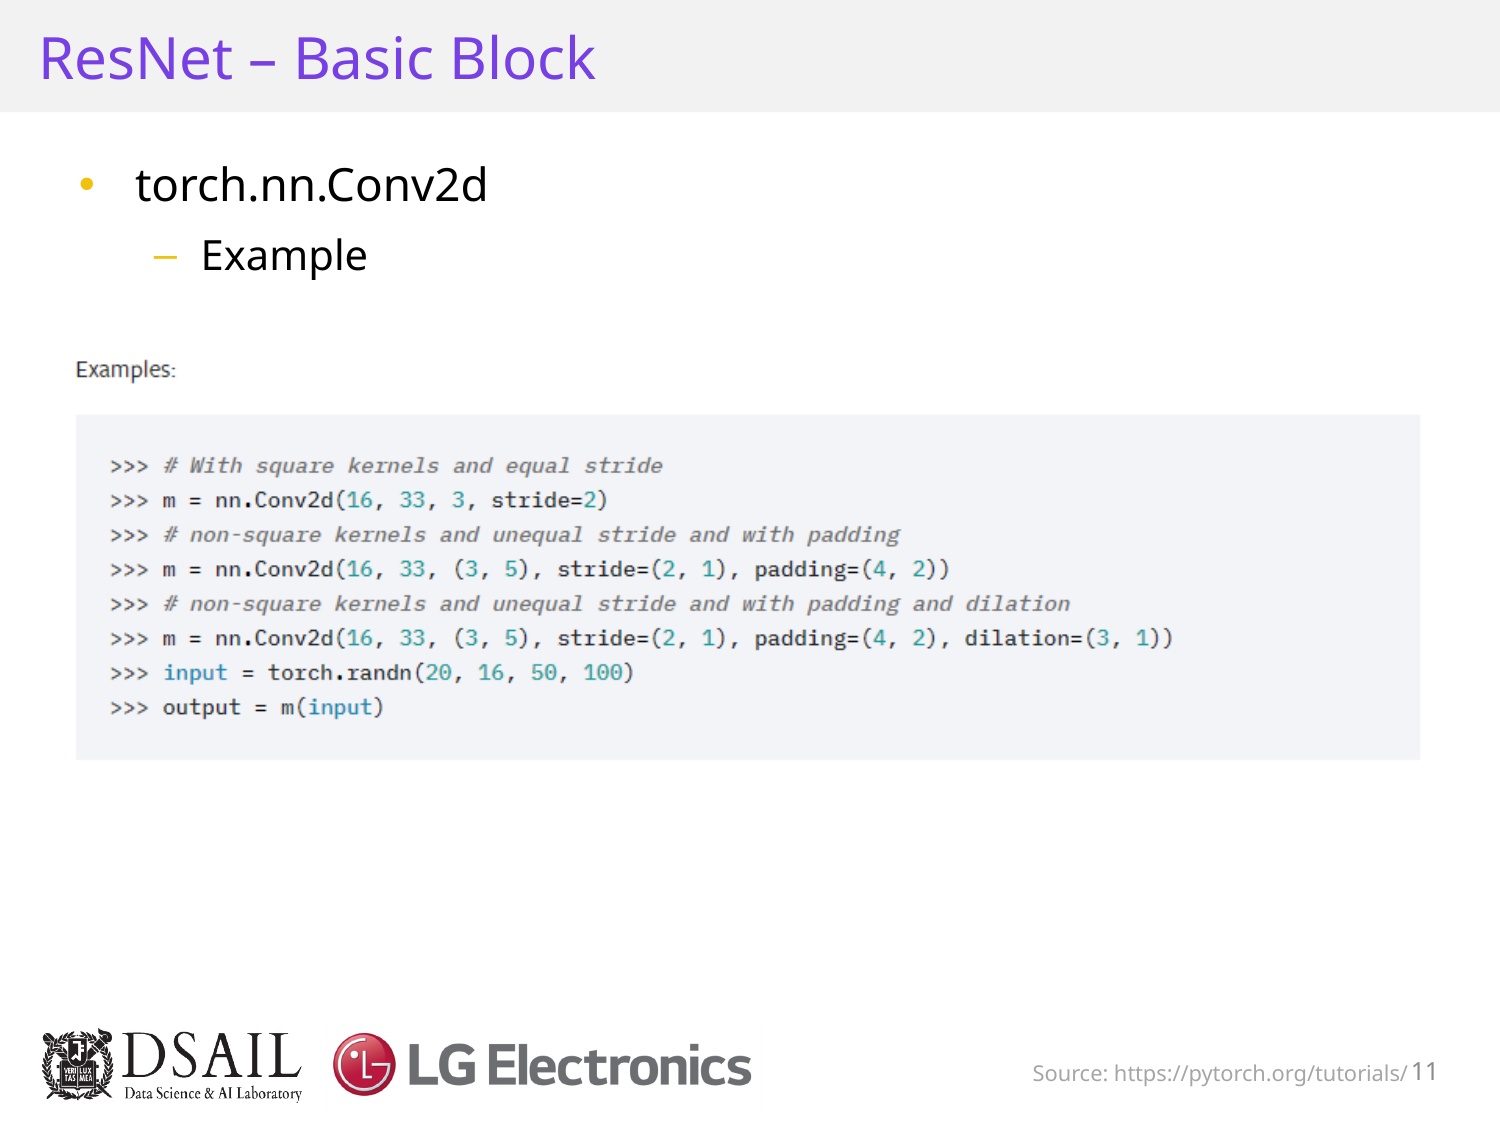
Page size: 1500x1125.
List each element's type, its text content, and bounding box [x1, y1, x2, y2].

text_box Source: https://pytorch.org/tutorials/ [1017, 1051, 1424, 1093]
slide_number 11 [1104, 1042, 1455, 1103]
title ResNet – Basic Block [23, 0, 1477, 113]
picture [66, 357, 1434, 768]
picture [324, 1022, 762, 1113]
picture [42, 1023, 304, 1103]
list torch.nn.Conv2d Example [63, 137, 1452, 976]
